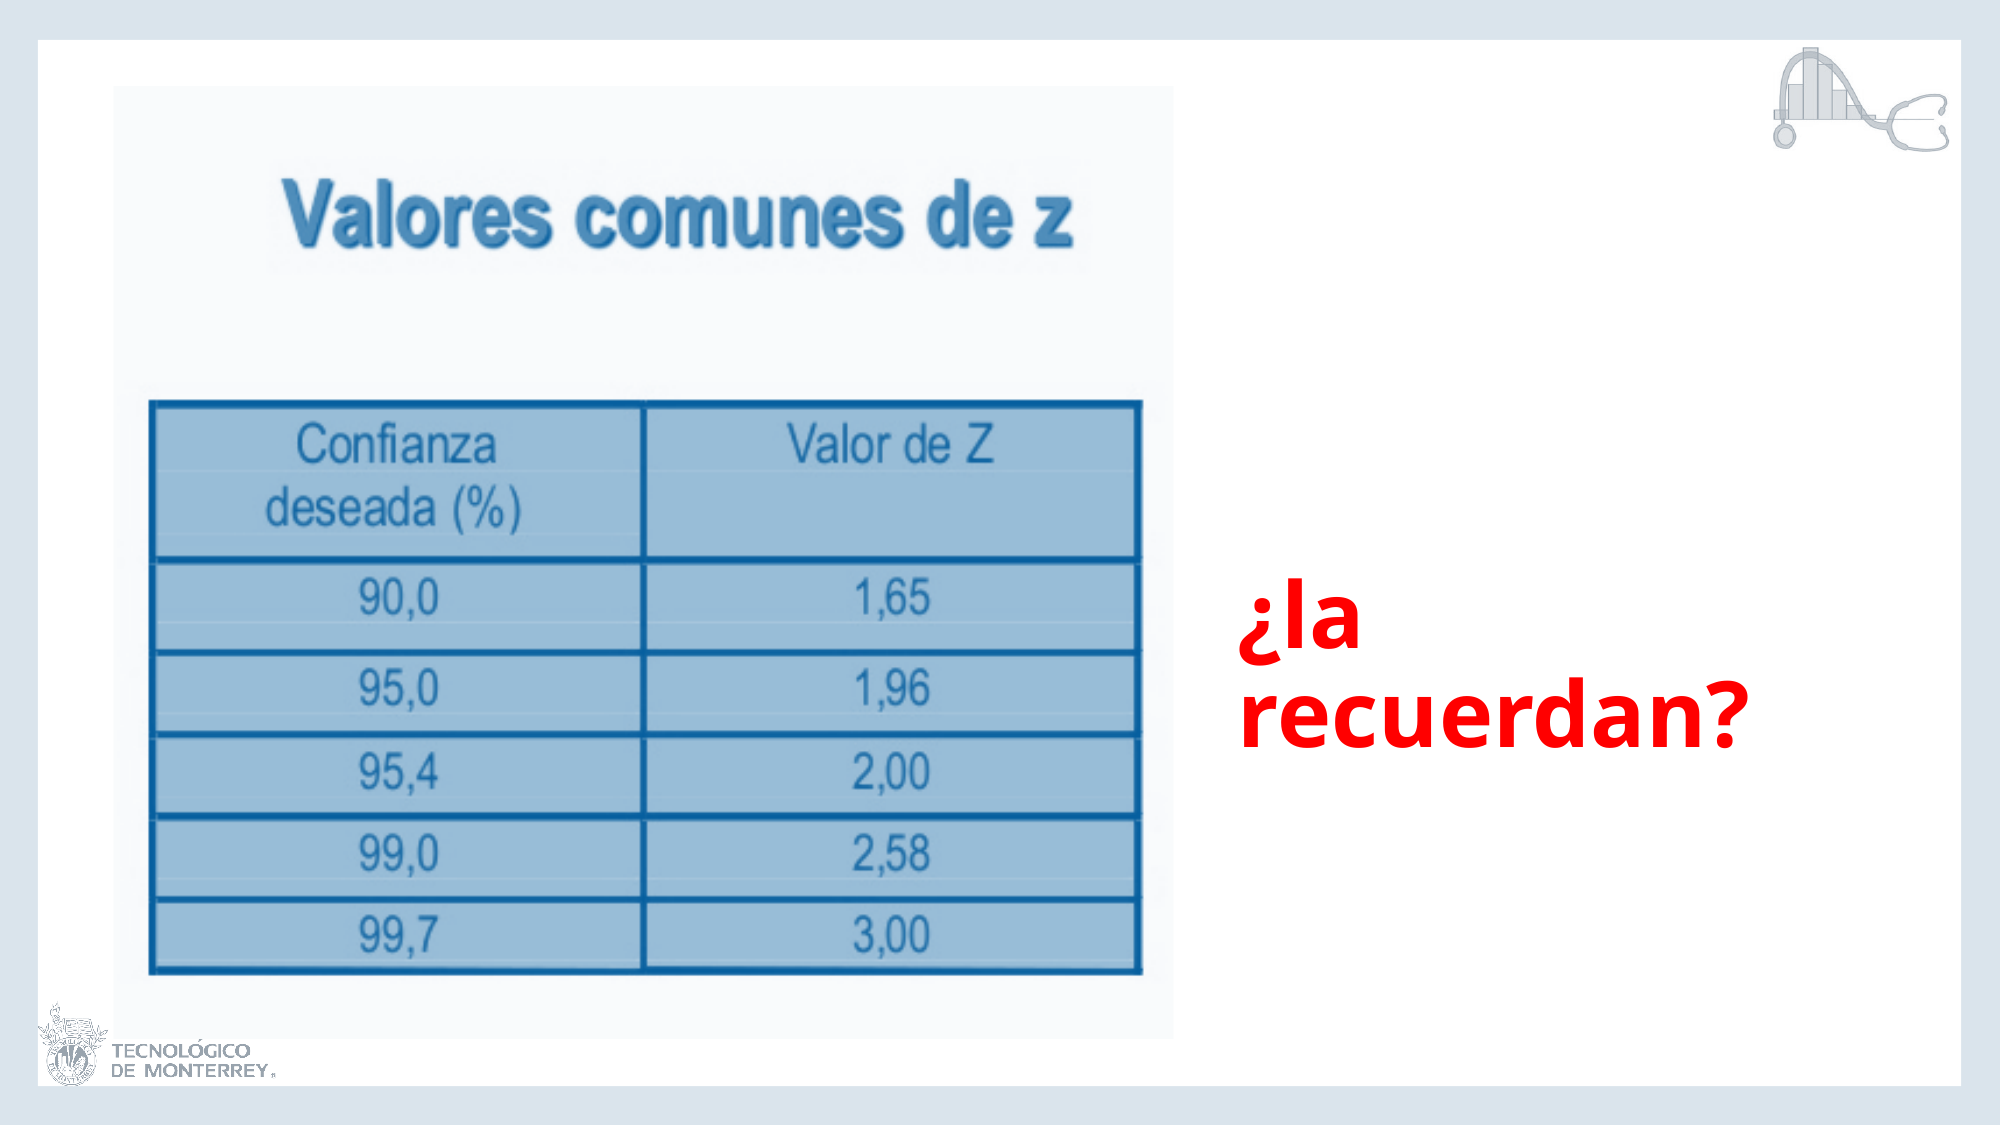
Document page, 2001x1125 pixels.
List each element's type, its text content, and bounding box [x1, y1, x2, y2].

picture [113, 86, 1174, 1039]
text_box ¿la recuerdan? [1222, 562, 1817, 785]
